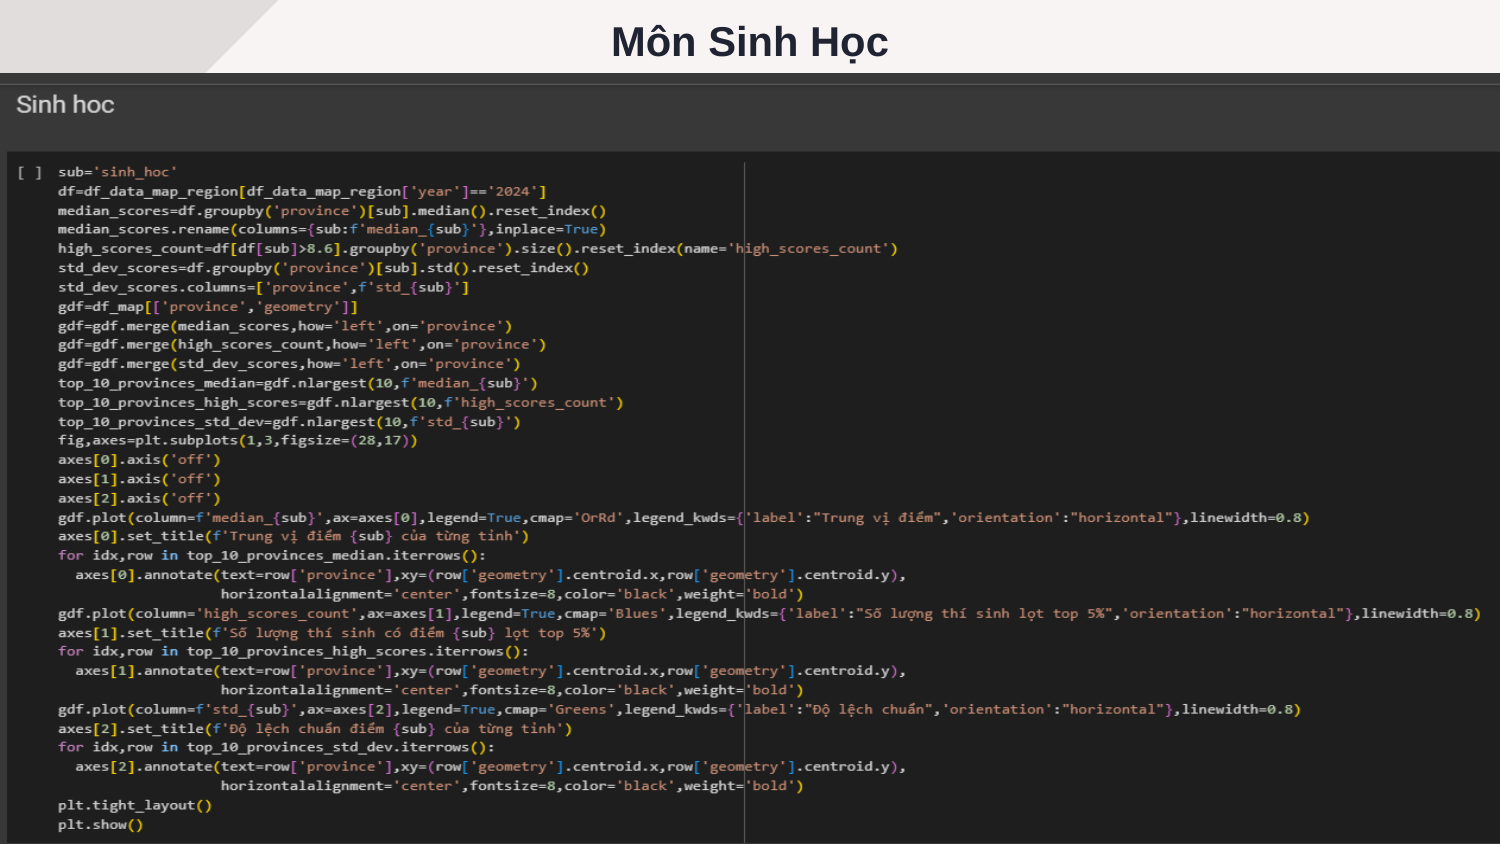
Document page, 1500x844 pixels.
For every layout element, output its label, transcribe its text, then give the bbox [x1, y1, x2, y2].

title Môn Sinh Học [118, 0, 1382, 72]
picture [0, 73, 1500, 844]
